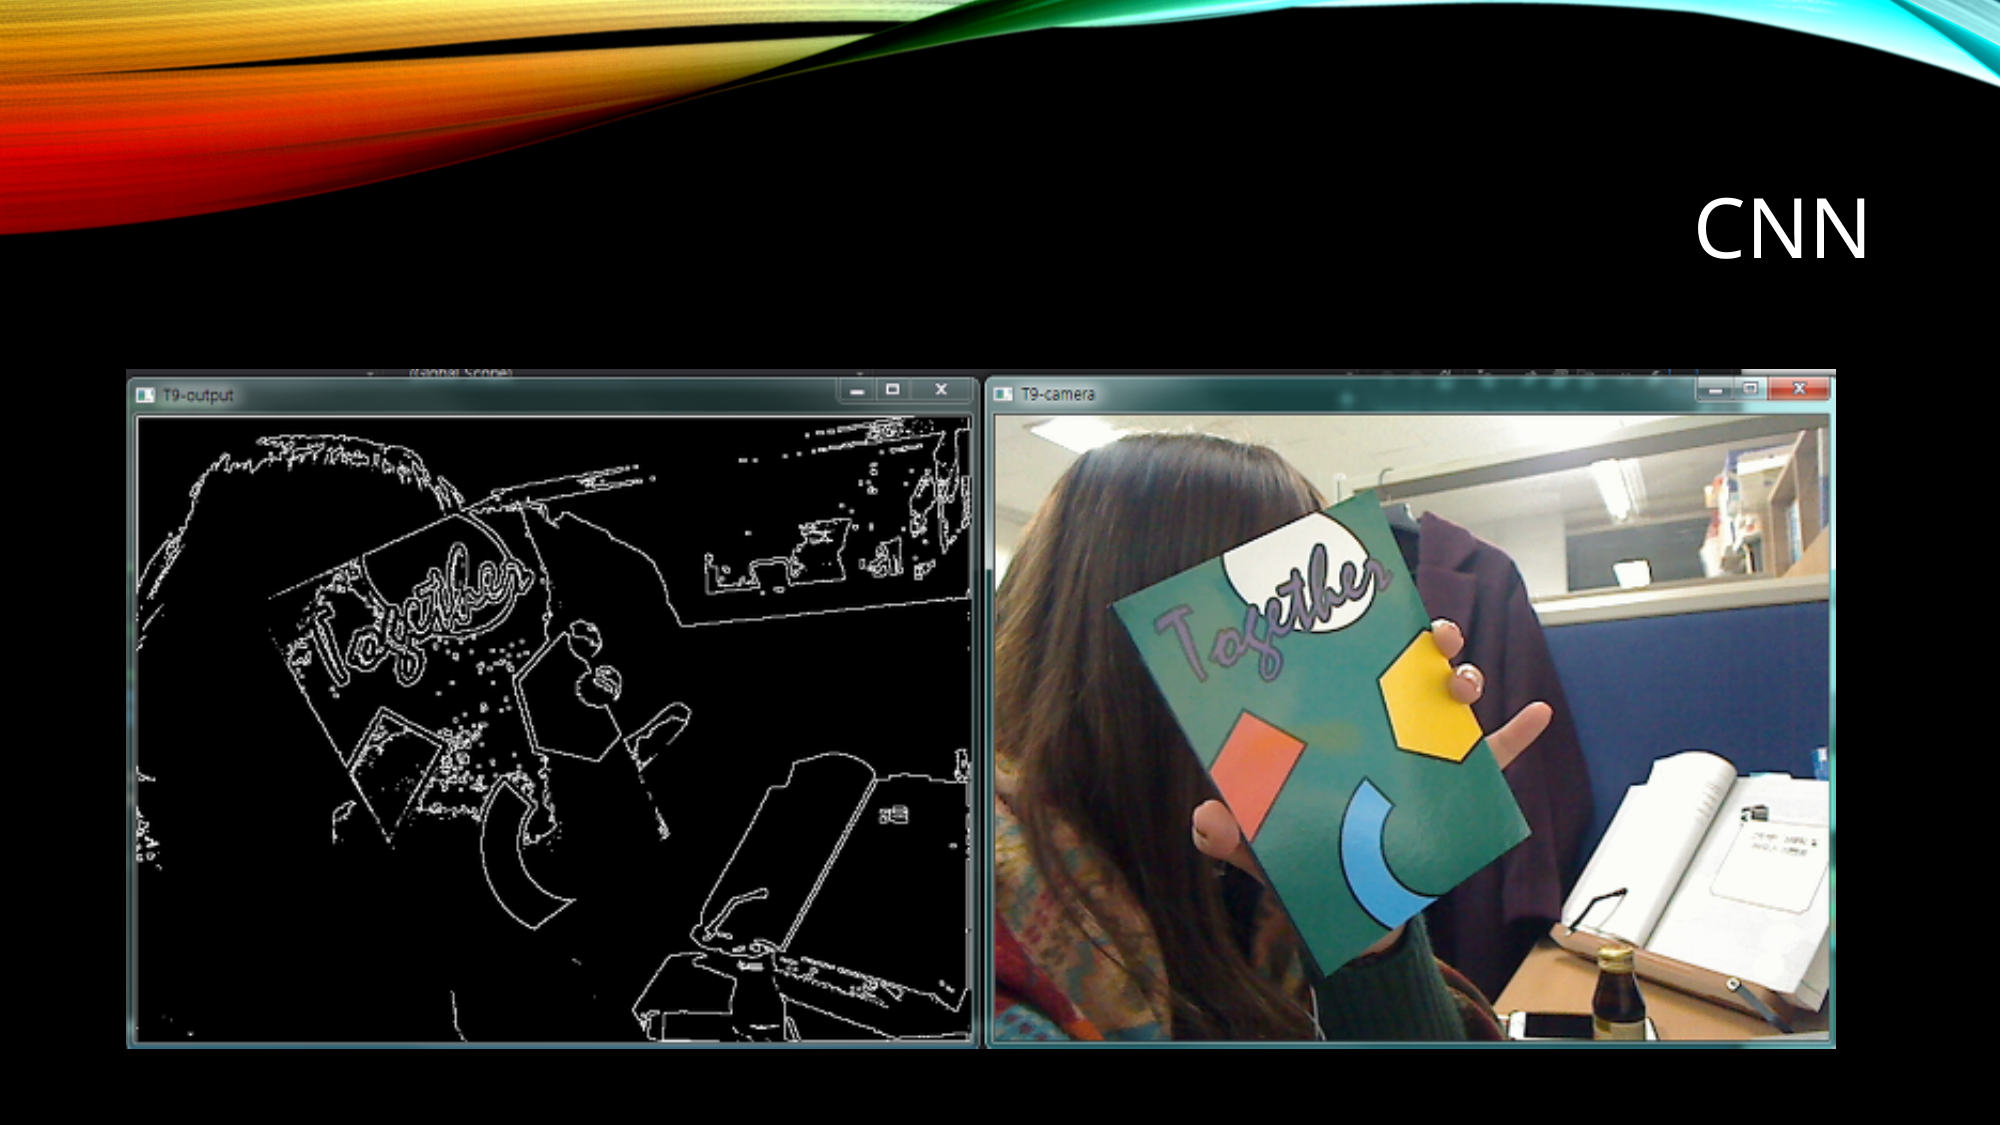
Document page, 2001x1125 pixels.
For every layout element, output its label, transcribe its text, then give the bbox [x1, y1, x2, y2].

picture [0, 0, 2000, 237]
title CNN [474, 125, 1888, 338]
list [126, 368, 1836, 1049]
